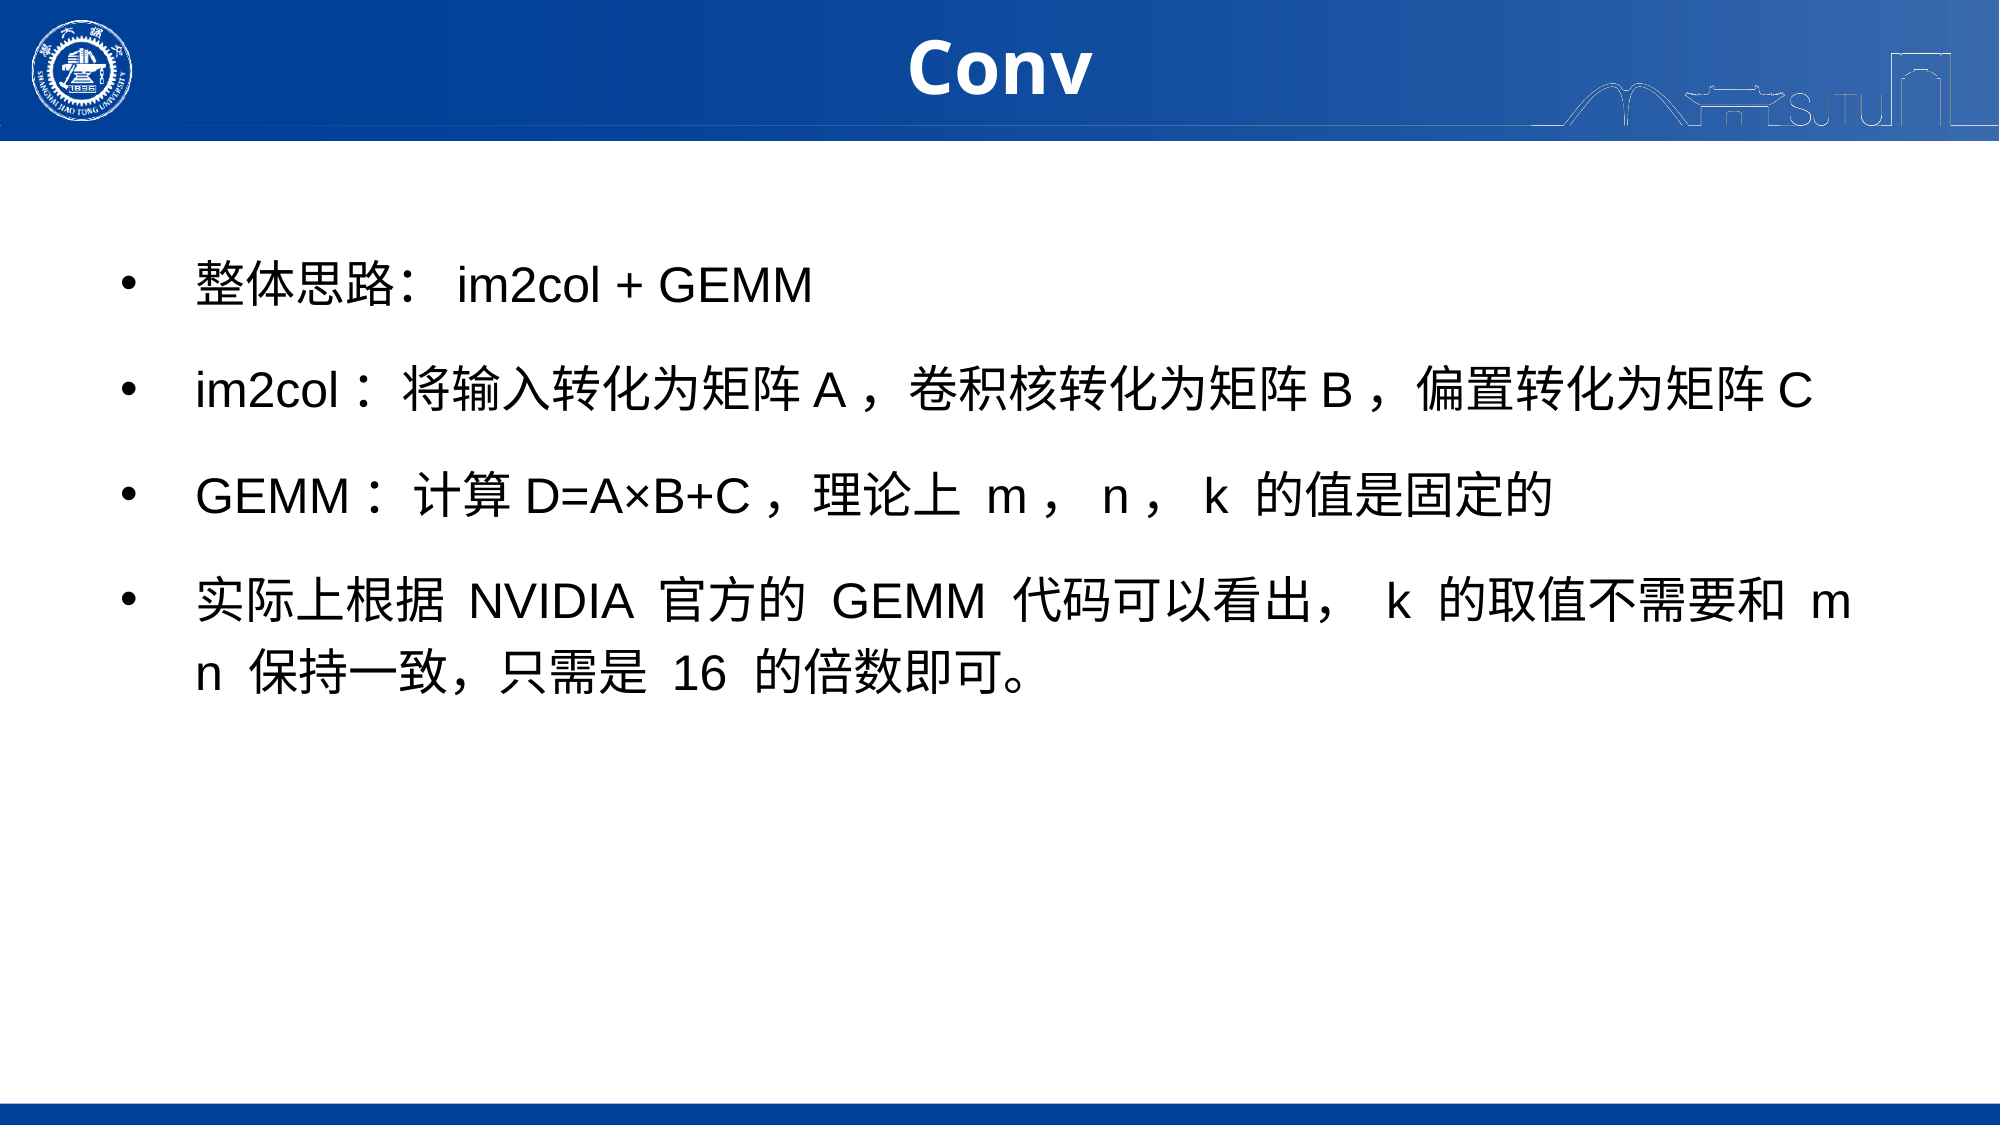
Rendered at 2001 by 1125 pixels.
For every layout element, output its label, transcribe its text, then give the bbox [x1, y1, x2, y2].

list Conv [1, 0, 1999, 141]
list 整体思路：im2col + GEMM im2col：将输入转化为矩阵A，卷积核转化为矩阵B，偏置转化为矩阵C GEMM：计算D=A×B+C，理论上 m，n，k 的值是固定的 实际上根据 NVIDIA 官方的 GEMM 代码可以看出， k 的取值不需要和 m n 保持一致，只需是 16 的倍数即可。 [104, 233, 1904, 1072]
